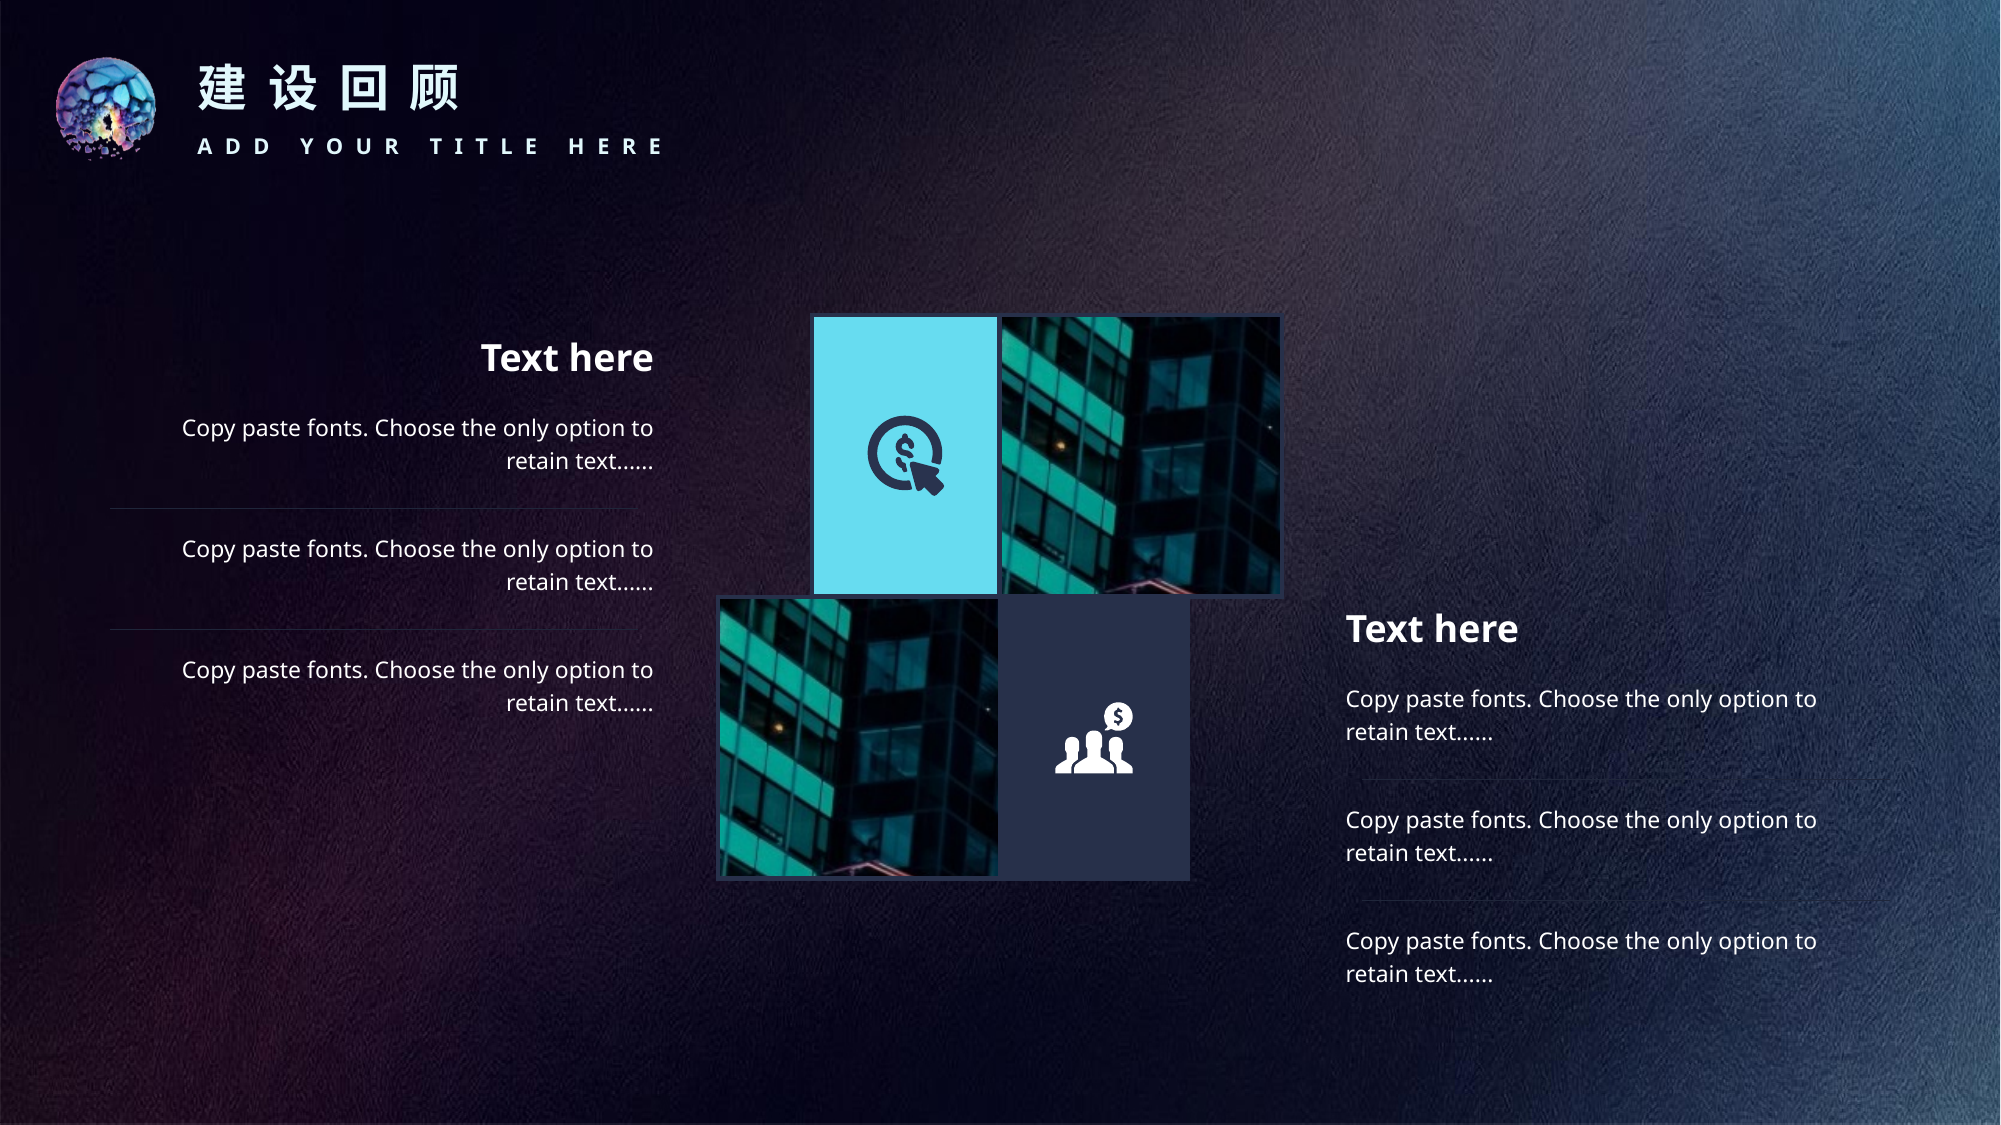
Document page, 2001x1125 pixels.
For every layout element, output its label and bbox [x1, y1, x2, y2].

text_box [110, 314, 1890, 1009]
picture [0, 0, 2001, 1125]
text_box [53, 49, 680, 167]
